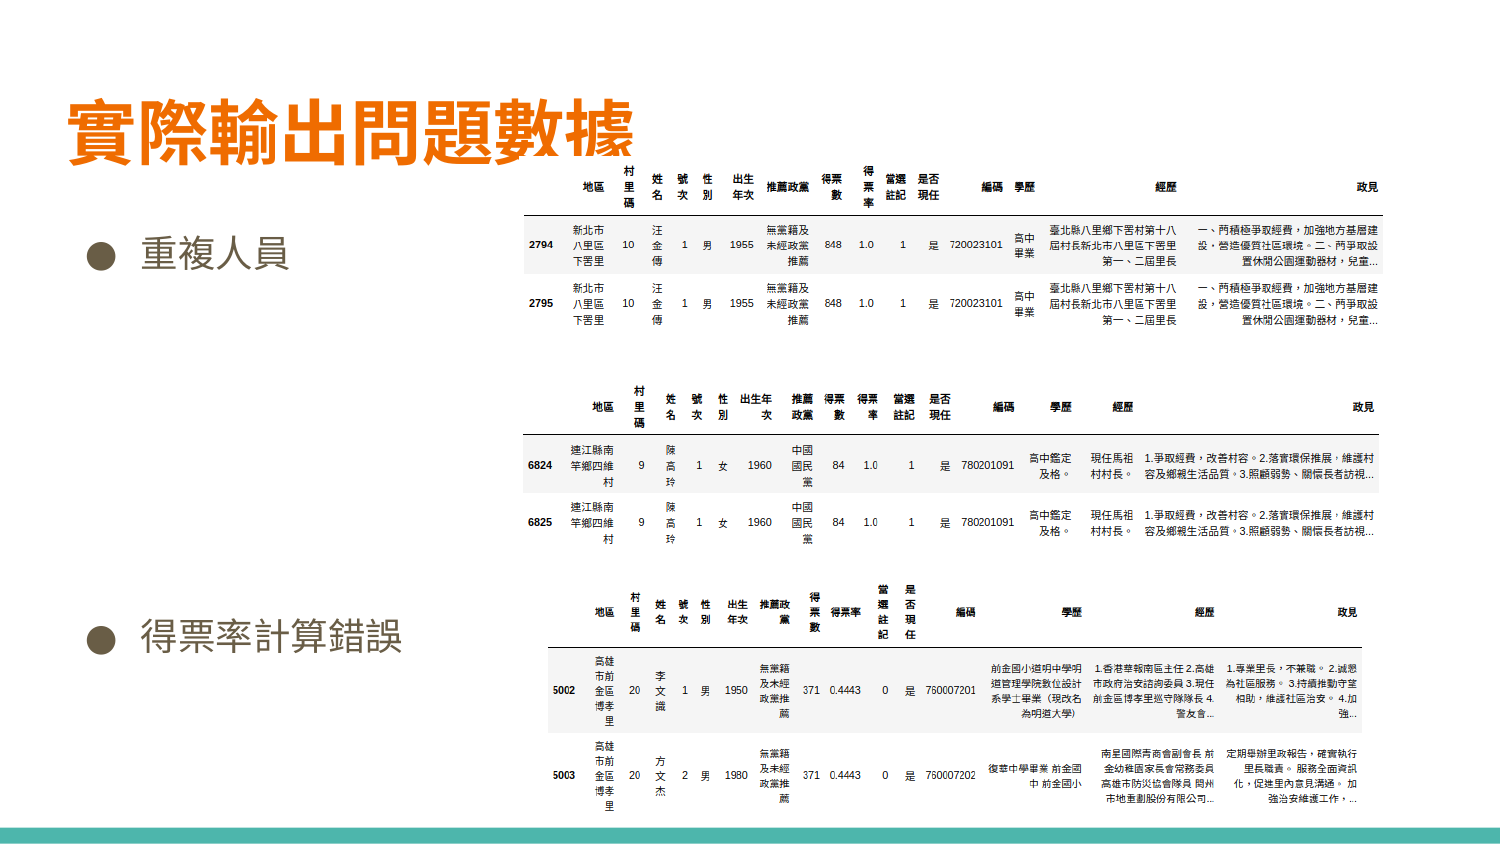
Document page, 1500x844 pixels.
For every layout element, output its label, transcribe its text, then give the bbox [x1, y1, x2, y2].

picture [519, 156, 1388, 338]
text_box 實際輸出問題數據 [51, 72, 1449, 189]
text_box 重複人員 得票率計算錯誤 [51, 207, 440, 750]
picture [539, 578, 1368, 815]
picture [519, 377, 1388, 548]
